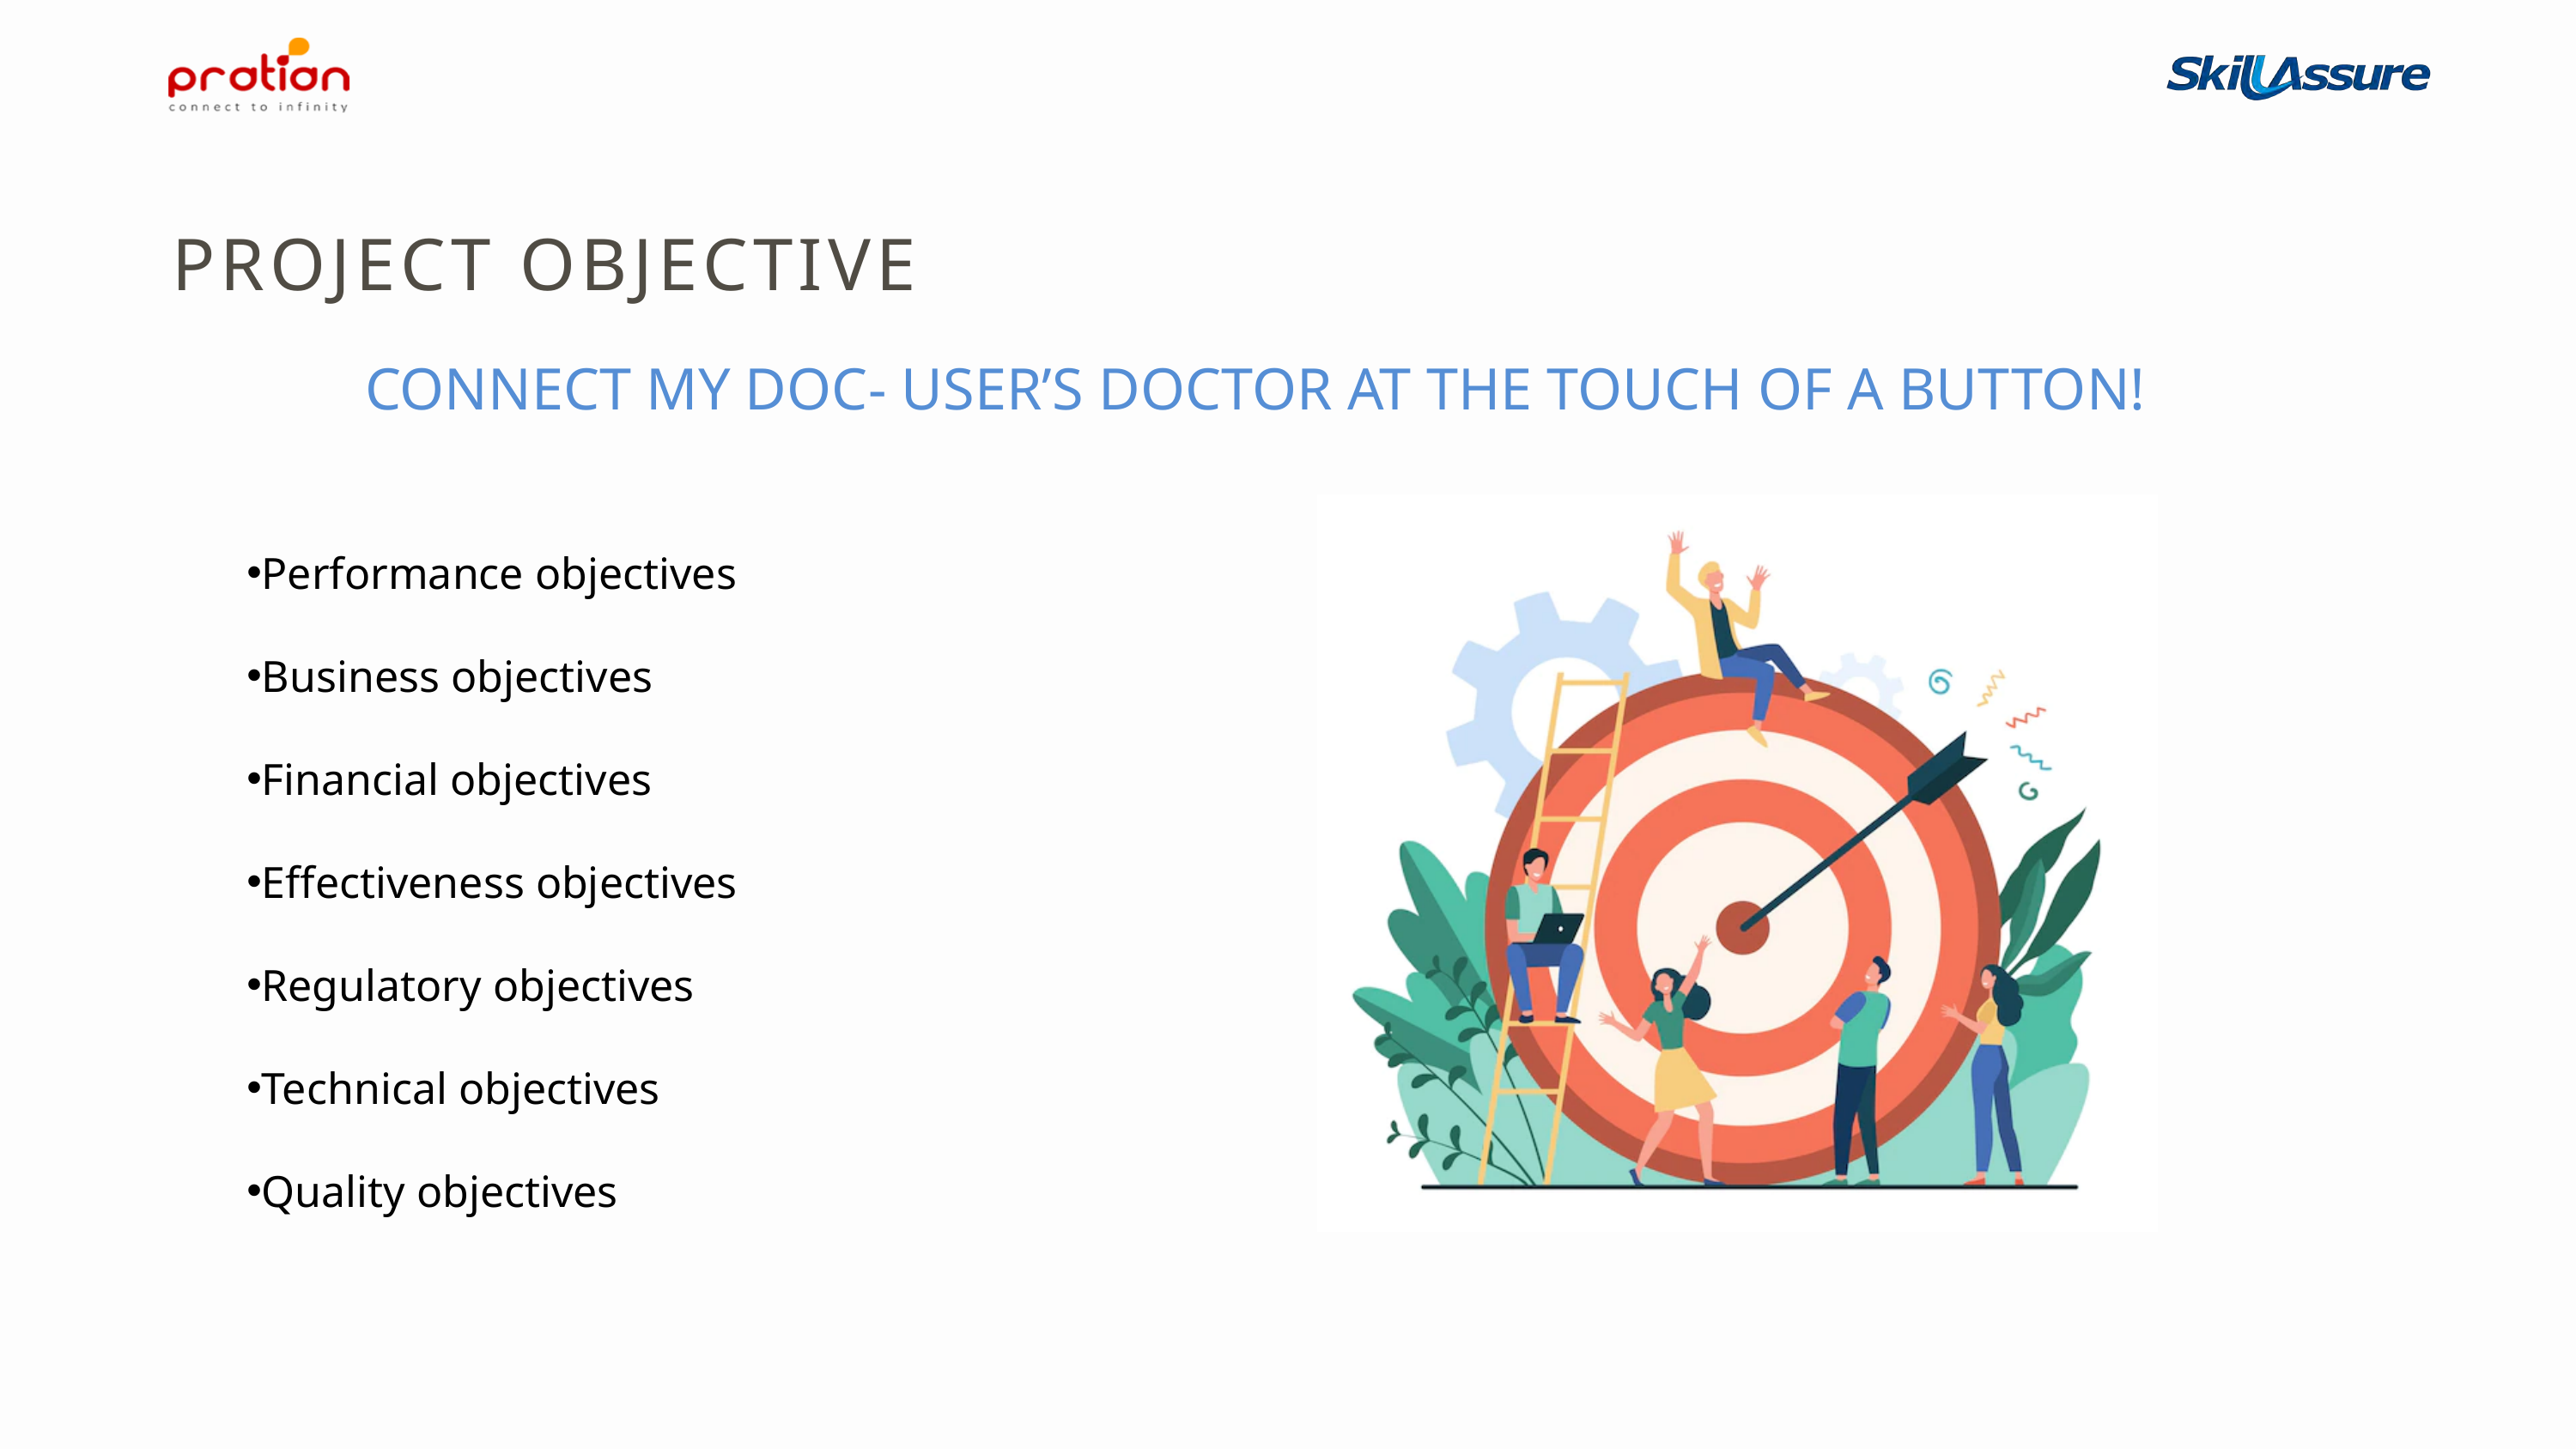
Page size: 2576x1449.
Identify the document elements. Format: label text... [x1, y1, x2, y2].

text_box PROJECT OBJECTIVE [171, 205, 1343, 306]
text_box Performance objectives Business objectives Financial objectives Effectiveness objectives Regulatory objectives Technical objectives Quality objectives [246, 494, 983, 1281]
text_box CONNECT MY DOC- USER’S DOCTOR AT THE TOUCH OF A BUTTON! [364, 320, 2576, 522]
picture [1317, 494, 2158, 1232]
text_box [2157, 43, 2435, 107]
picture [128, 21, 393, 130]
